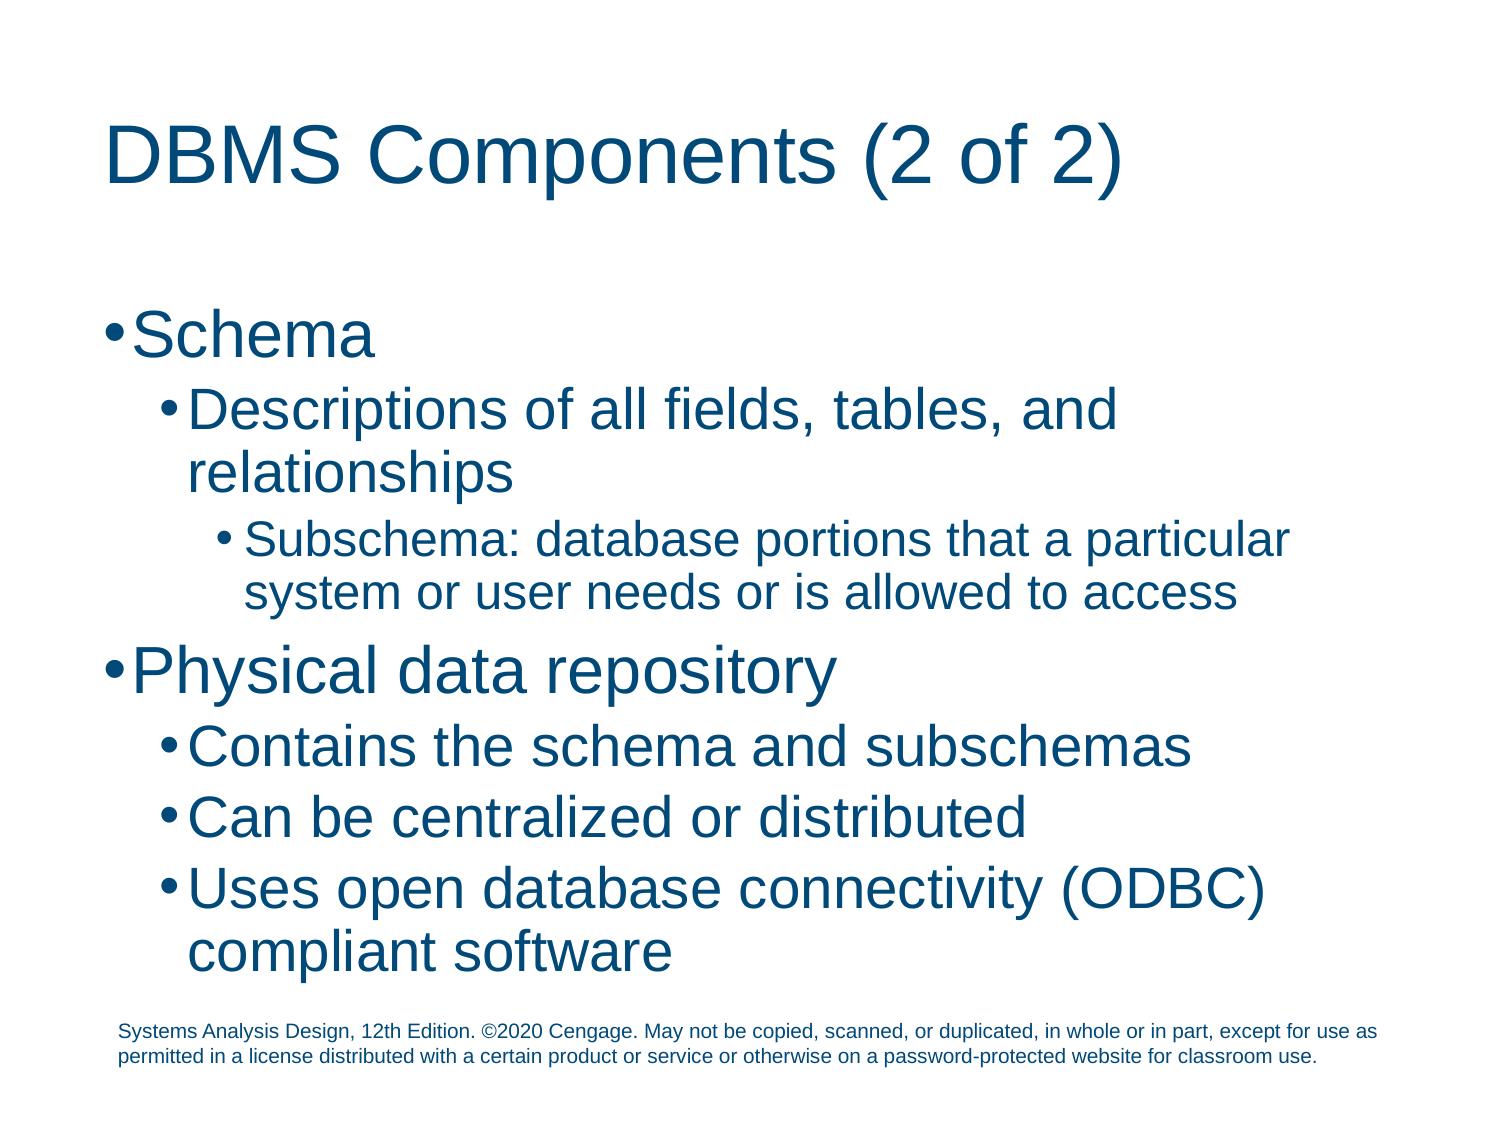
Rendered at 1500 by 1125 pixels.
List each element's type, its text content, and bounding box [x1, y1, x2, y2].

list Schema Descriptions of all fields, tables, and relationships Subschema: database portions that a particular system or user needs or is allowed to access Physical data repository Contains the schema and subschemas Can be centralized or distributed Uses open database connectivity (ODBC) compliant software [103, 299, 1397, 1009]
footer Systems Analysis Design, 12th Edition. ©2020 Cengage. May not be copied, scanned, or duplicated, in whole or in part, except for use as permitted in a license distributed with a certain product or service or otherwise on a password-protected website for classroom use. [103, 1009, 1397, 1070]
title DBMS Components (2 of 2) [103, 111, 1397, 243]
